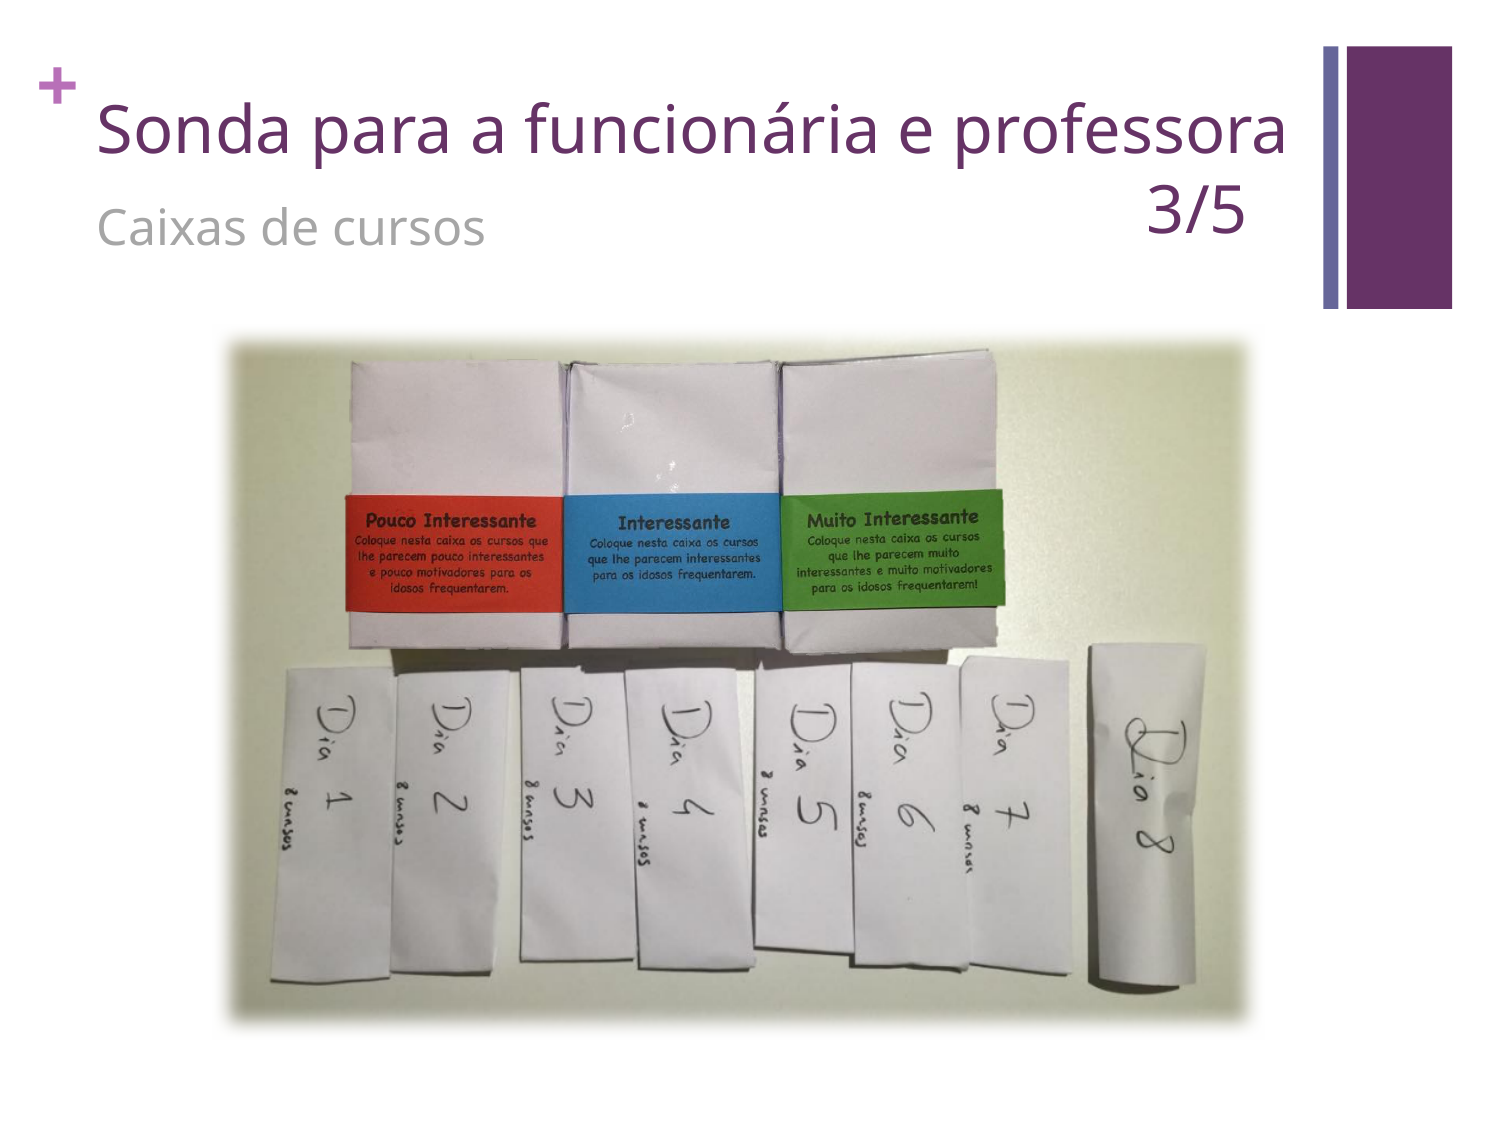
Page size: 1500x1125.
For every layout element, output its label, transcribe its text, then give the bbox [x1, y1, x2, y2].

text_box Caixas de cursos [81, 187, 1322, 325]
title Sonda para a funcionária e professora 3/5 [81, 79, 1322, 187]
picture [212, 324, 1266, 1040]
